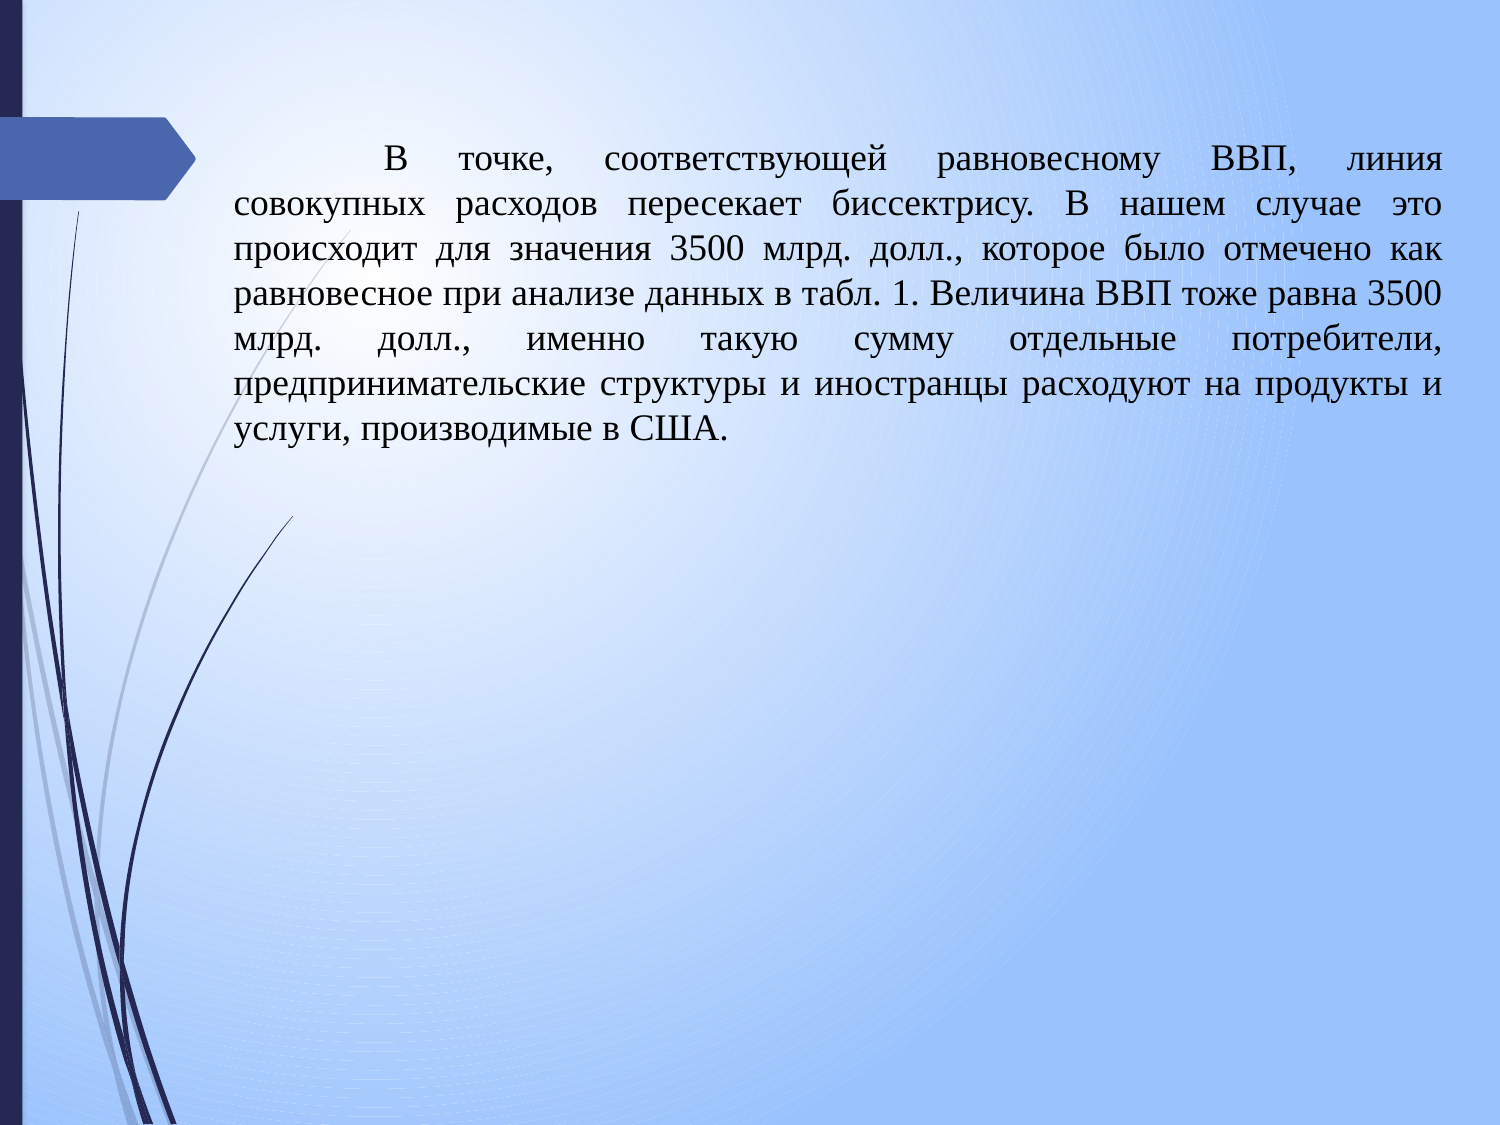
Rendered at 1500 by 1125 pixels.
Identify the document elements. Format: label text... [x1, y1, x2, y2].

list В точке, соответствующей равновесному ВВП, линия совокупных расходов пересекает биссектрису. В нашем случае это происходит для значения 3500 млрд. долл., которое было отмечено как равновесное при анализе данных в табл. 1. Величина ВВП тоже равна 3500 млрд. долл., именно такую сумму отдельные потребители, предпринимательские структуры и иностранцы расходуют на продукты и услуги, производимые в США. [218, 125, 1459, 516]
